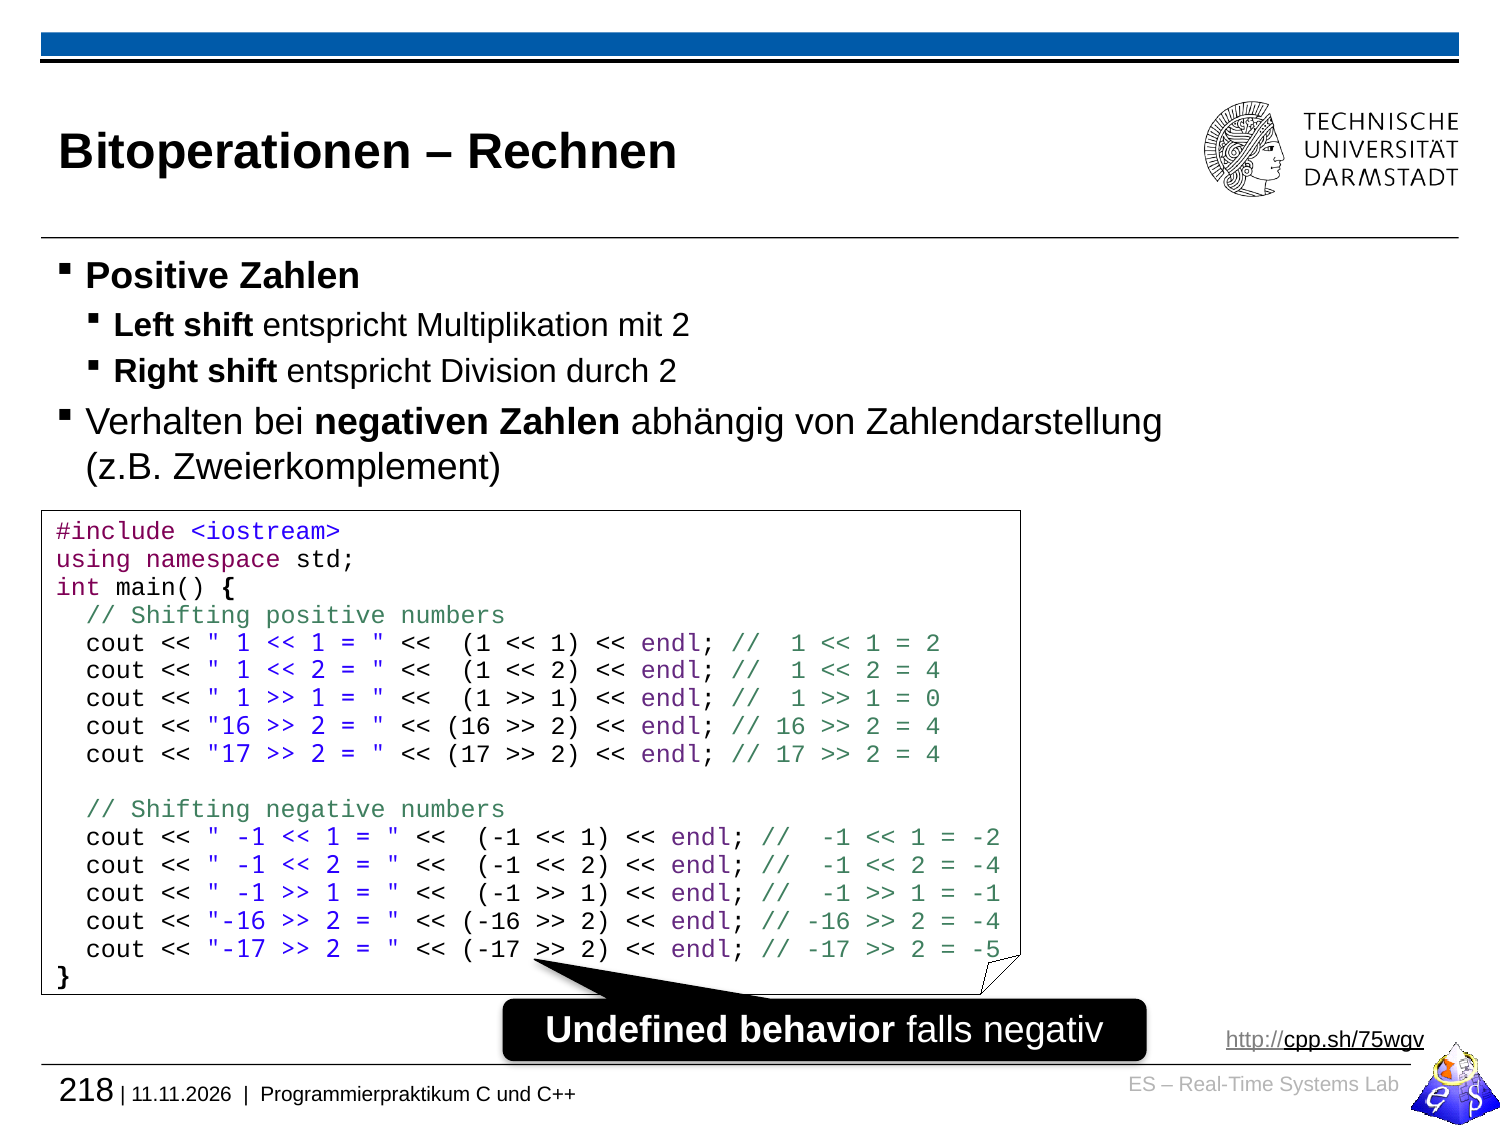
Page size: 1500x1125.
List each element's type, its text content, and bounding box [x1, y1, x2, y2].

text_box http://cpp.sh/75wgv [1210, 1019, 1446, 1060]
picture [1411, 1041, 1500, 1125]
title Bitoperationen – Rechnen [58, 80, 1187, 218]
list Positive Zahlen Left shift entspricht Multiplikation mit 2 Right shift entspricht Division durch 2 Verhalten bei negativen Zahlen abhängig von Zahlendarstellung (z.B. Zweierkomplement) [41, 243, 1459, 1059]
text_box Undefined behavior falls negativ [502, 958, 1147, 1062]
text_box #include <iostream> using namespace std; int main() { // Shifting positive numbers cout << " 1 << 1 = " << (1 << 1) << endl; // 1 << 1 = 2 cout << " 1 << 2 = " << (1 << 2) << endl; // 1 << 2 = 4 cout << " 1 >> 1 = " << (1 >> 1) << endl; // 1 >> 1 = 0 cout << "16 >> 2 = " << (16 >> 2) << endl; // 16 >> 2 = 4 cout << "17 >> 2 = " << (17 >> 2) << endl; // 17 >> 2 = 4 // Shifting negative numbers cout << " -1 << 1 = " << (-1 << 1) << endl; // -1 << 1 = -2 cout << " -1 << 2 = " << (-1 << 2) << endl; // -1 << 2 = -4 cout << " -1 >> 1 = " << (-1 >> 1) << endl; // -1 >> 1 = -1 cout << "-16 >> 2 = " << (-16 >> 2) << endl; // -16 >> 2 = -4 cout << "-17 >> 2 = " << (-17 >> 2) << endl; // -17 >> 2 = -5 } [41, 510, 1021, 995]
picture [1187, 84, 1483, 214]
